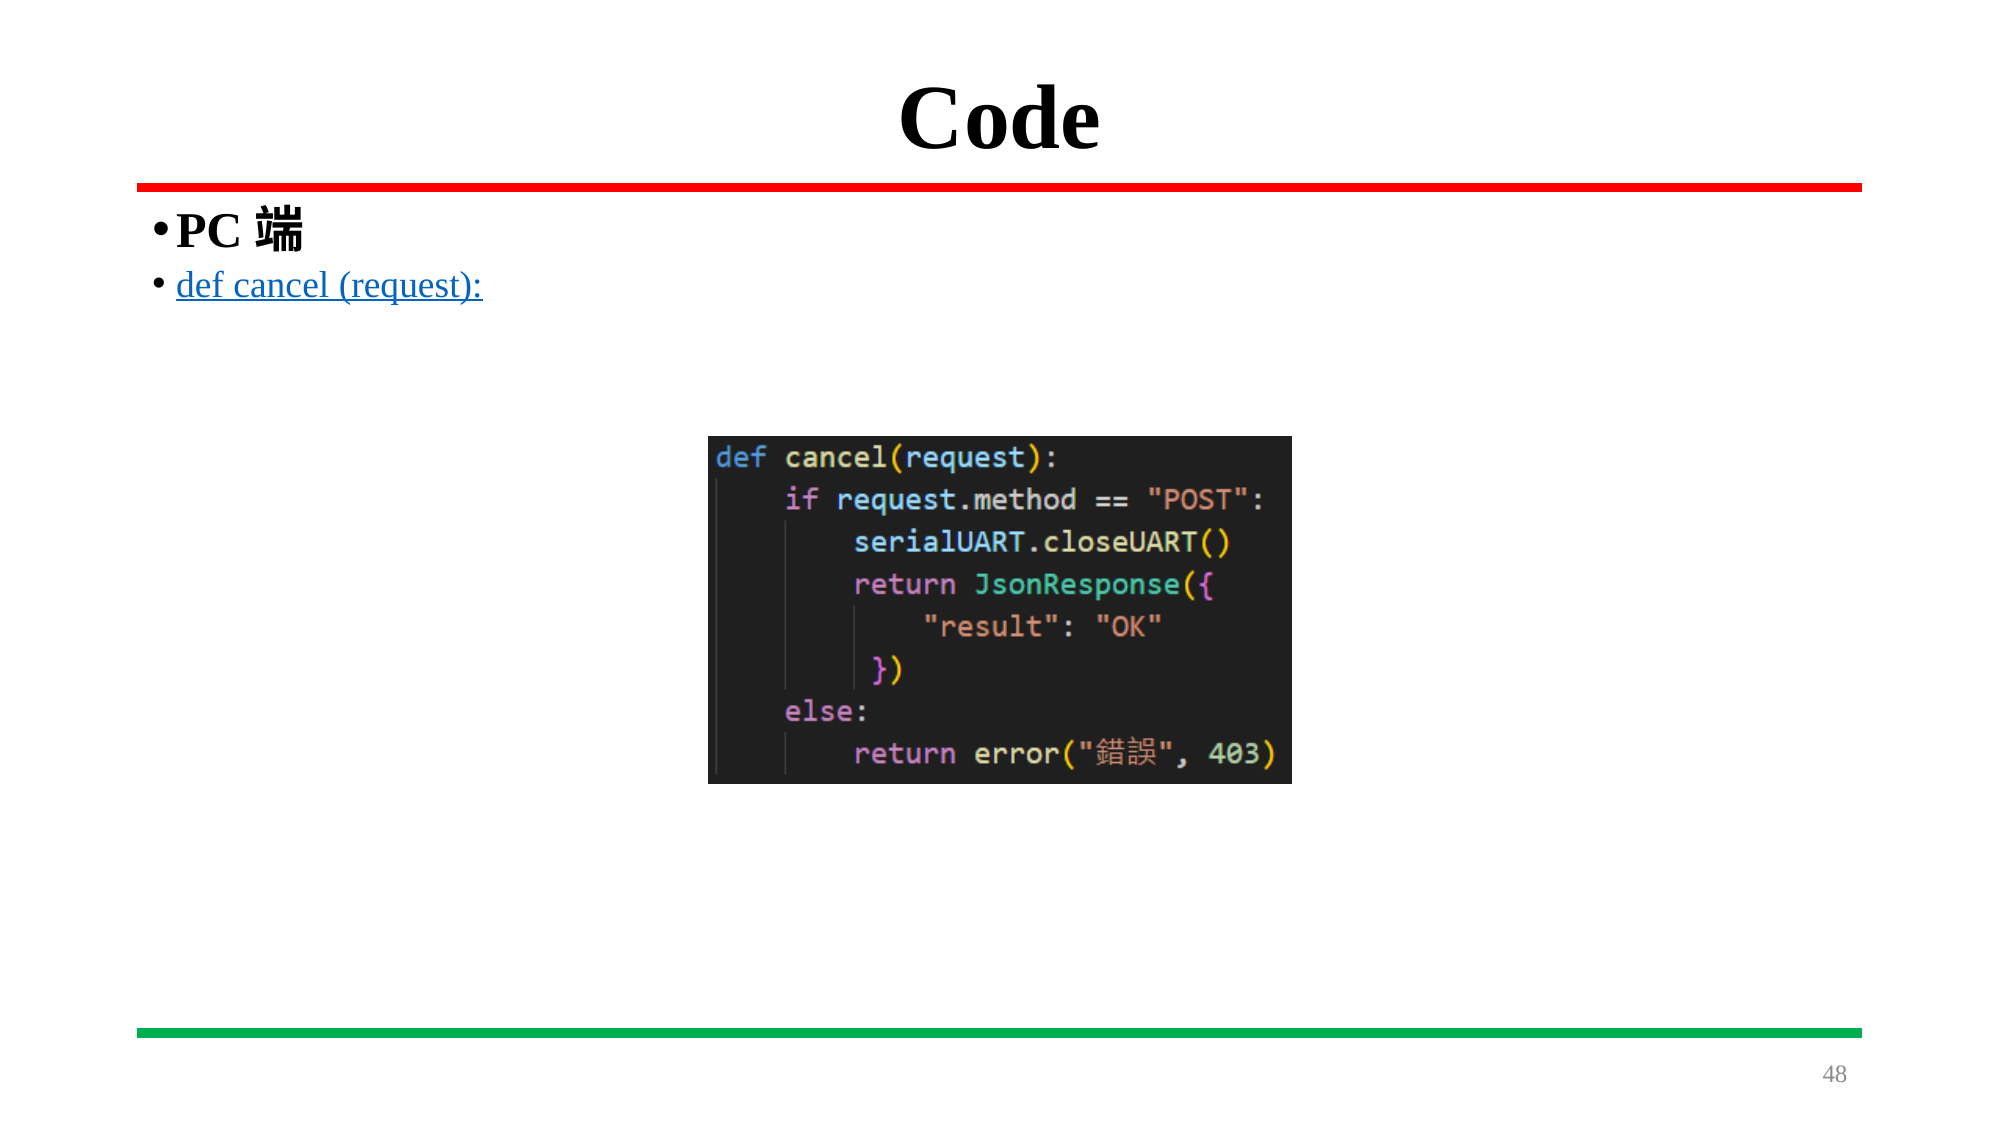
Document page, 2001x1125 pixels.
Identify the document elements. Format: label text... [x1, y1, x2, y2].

slide_number 48 [1412, 1042, 1863, 1103]
list PC端 def cancel (request): [137, 197, 1863, 1024]
picture [708, 436, 1292, 784]
title Code [137, 59, 1863, 178]
